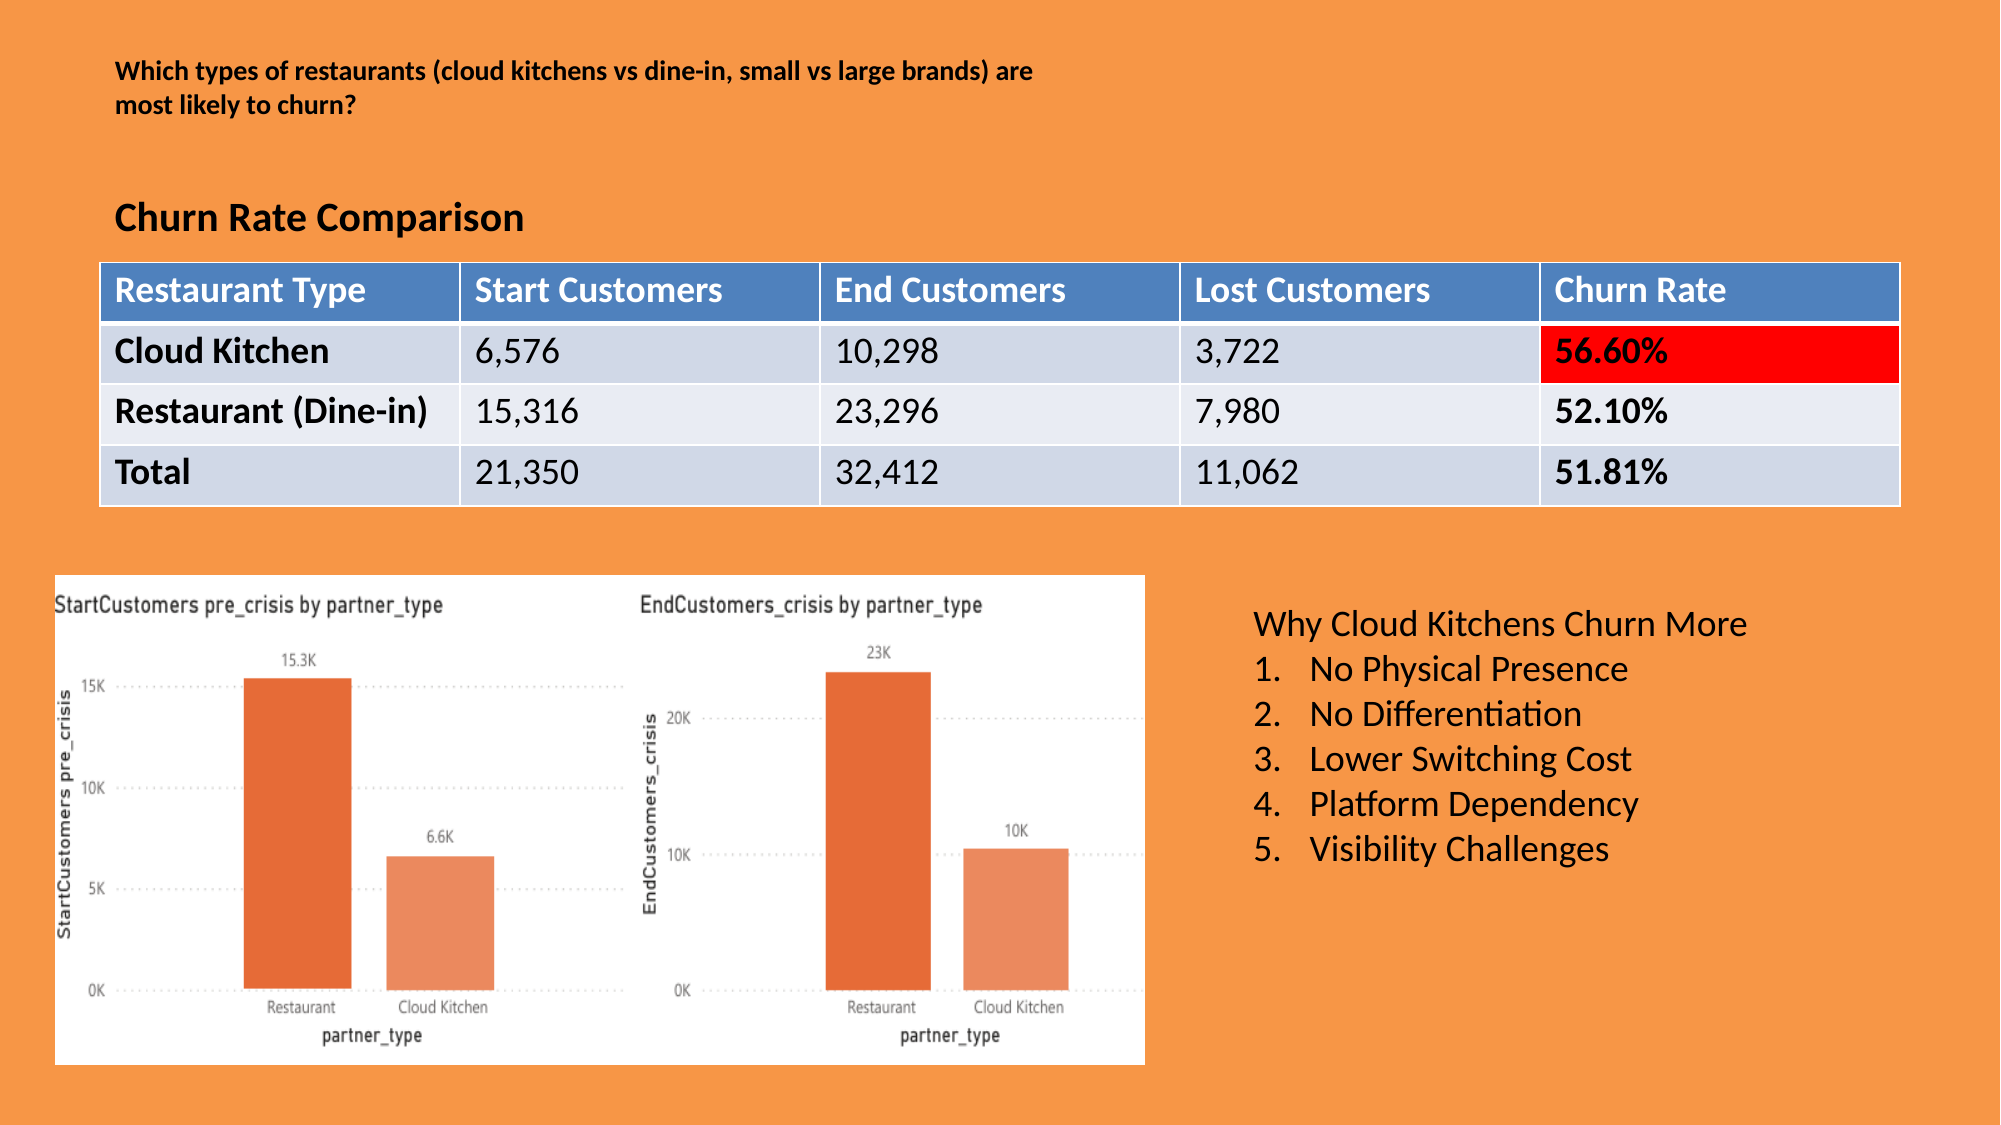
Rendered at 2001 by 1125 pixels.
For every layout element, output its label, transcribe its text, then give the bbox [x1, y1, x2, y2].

table_cell 32,412 [821, 446, 1179, 505]
table_cell 3,722 [1181, 326, 1539, 383]
table_cell 21,350 [461, 446, 819, 505]
table_header Lost Customers [1181, 263, 1539, 321]
table_cell 10,298 [821, 326, 1179, 383]
table_header Restaurant Type [101, 263, 459, 321]
table_cell 56.60% [1541, 326, 1899, 383]
text_box Churn Rate Comparison [99, 181, 1100, 247]
table_cell 51.81% [1541, 446, 1899, 505]
title Which types of restaurants (cloud kitchens vs dine-in, small vs large brands) are most likely to churn? [99, 45, 1900, 162]
table_cell 7,980 [1181, 385, 1539, 444]
table_cell 6,576 [461, 326, 819, 383]
picture [55, 575, 1145, 1065]
table_cell Cloud Kitchen [101, 326, 459, 383]
table_header Churn Rate [1541, 263, 1899, 321]
table_header End Customers [821, 263, 1179, 321]
table_cell 52.10% [1541, 385, 1899, 444]
table_header Start Customers [461, 263, 819, 321]
table_cell Restaurant (Dine-in) [101, 385, 459, 444]
text_box Why Cloud Kitchens Churn More No Physical Presence No Differentiation Lower Switching Cost Platform Dependency Visibility Challenges [1238, 591, 1962, 922]
table_cell 15,316 [461, 385, 819, 444]
table_cell Total [101, 446, 459, 505]
table_cell 11,062 [1181, 446, 1539, 505]
table_cell 23,296 [821, 385, 1179, 444]
